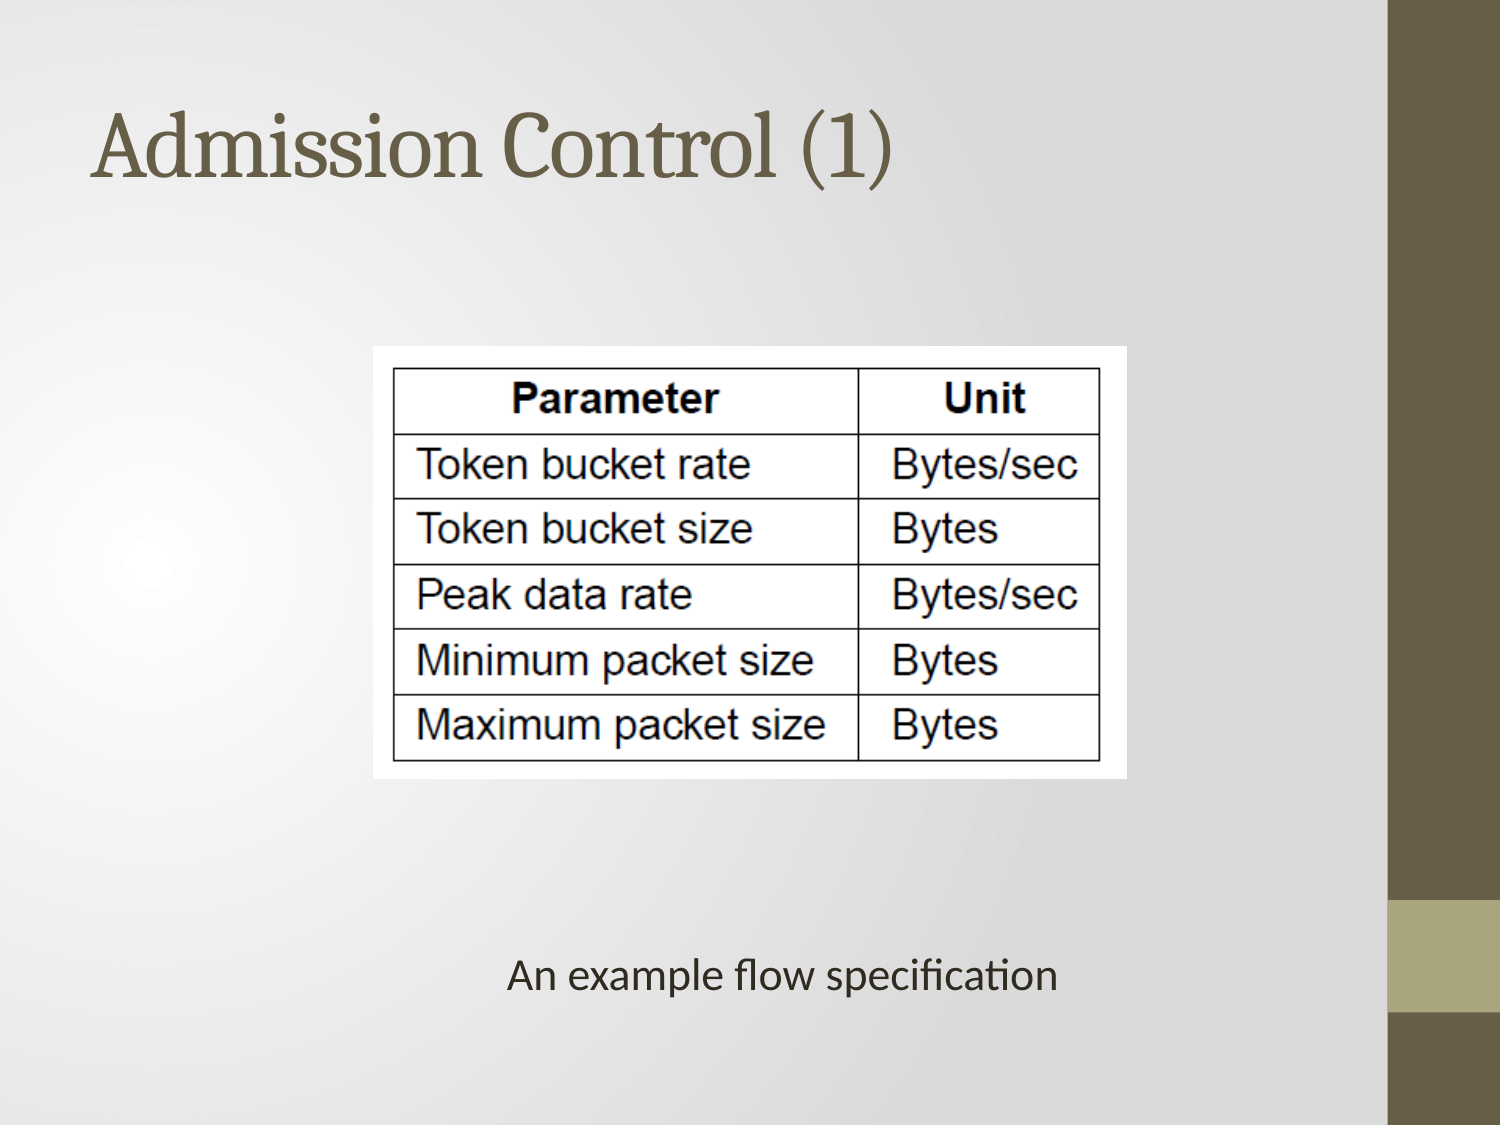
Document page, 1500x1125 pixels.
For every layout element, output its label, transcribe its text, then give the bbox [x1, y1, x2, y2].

title Admission Control (1) [75, 45, 1325, 233]
list An example flow specification [47, 937, 1500, 1075]
picture [372, 346, 1128, 779]
